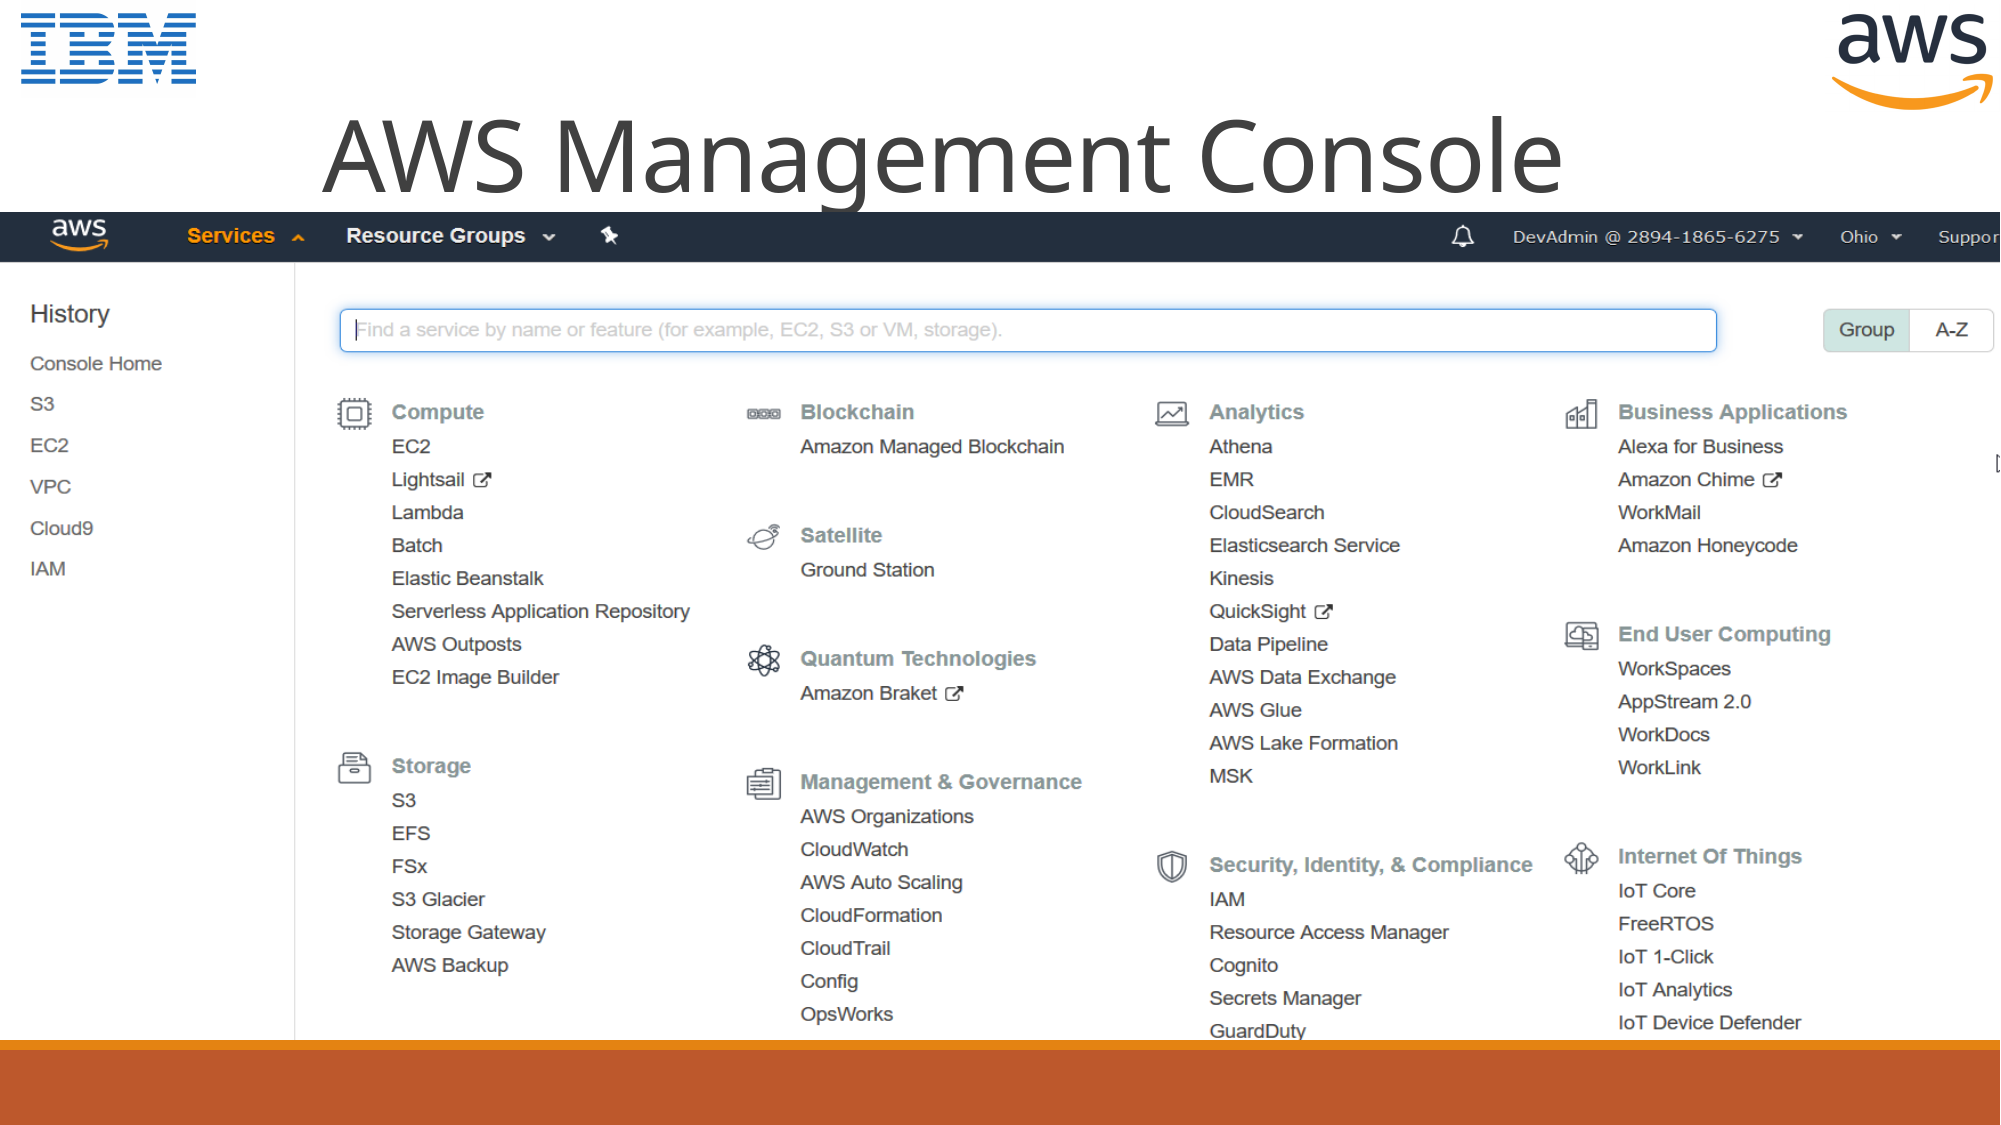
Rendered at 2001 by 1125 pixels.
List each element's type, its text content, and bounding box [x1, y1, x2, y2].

picture [21, 0, 197, 99]
picture [0, 211, 2000, 1040]
title AWS Management Console [307, 3, 1912, 207]
picture [1825, 3, 2000, 113]
